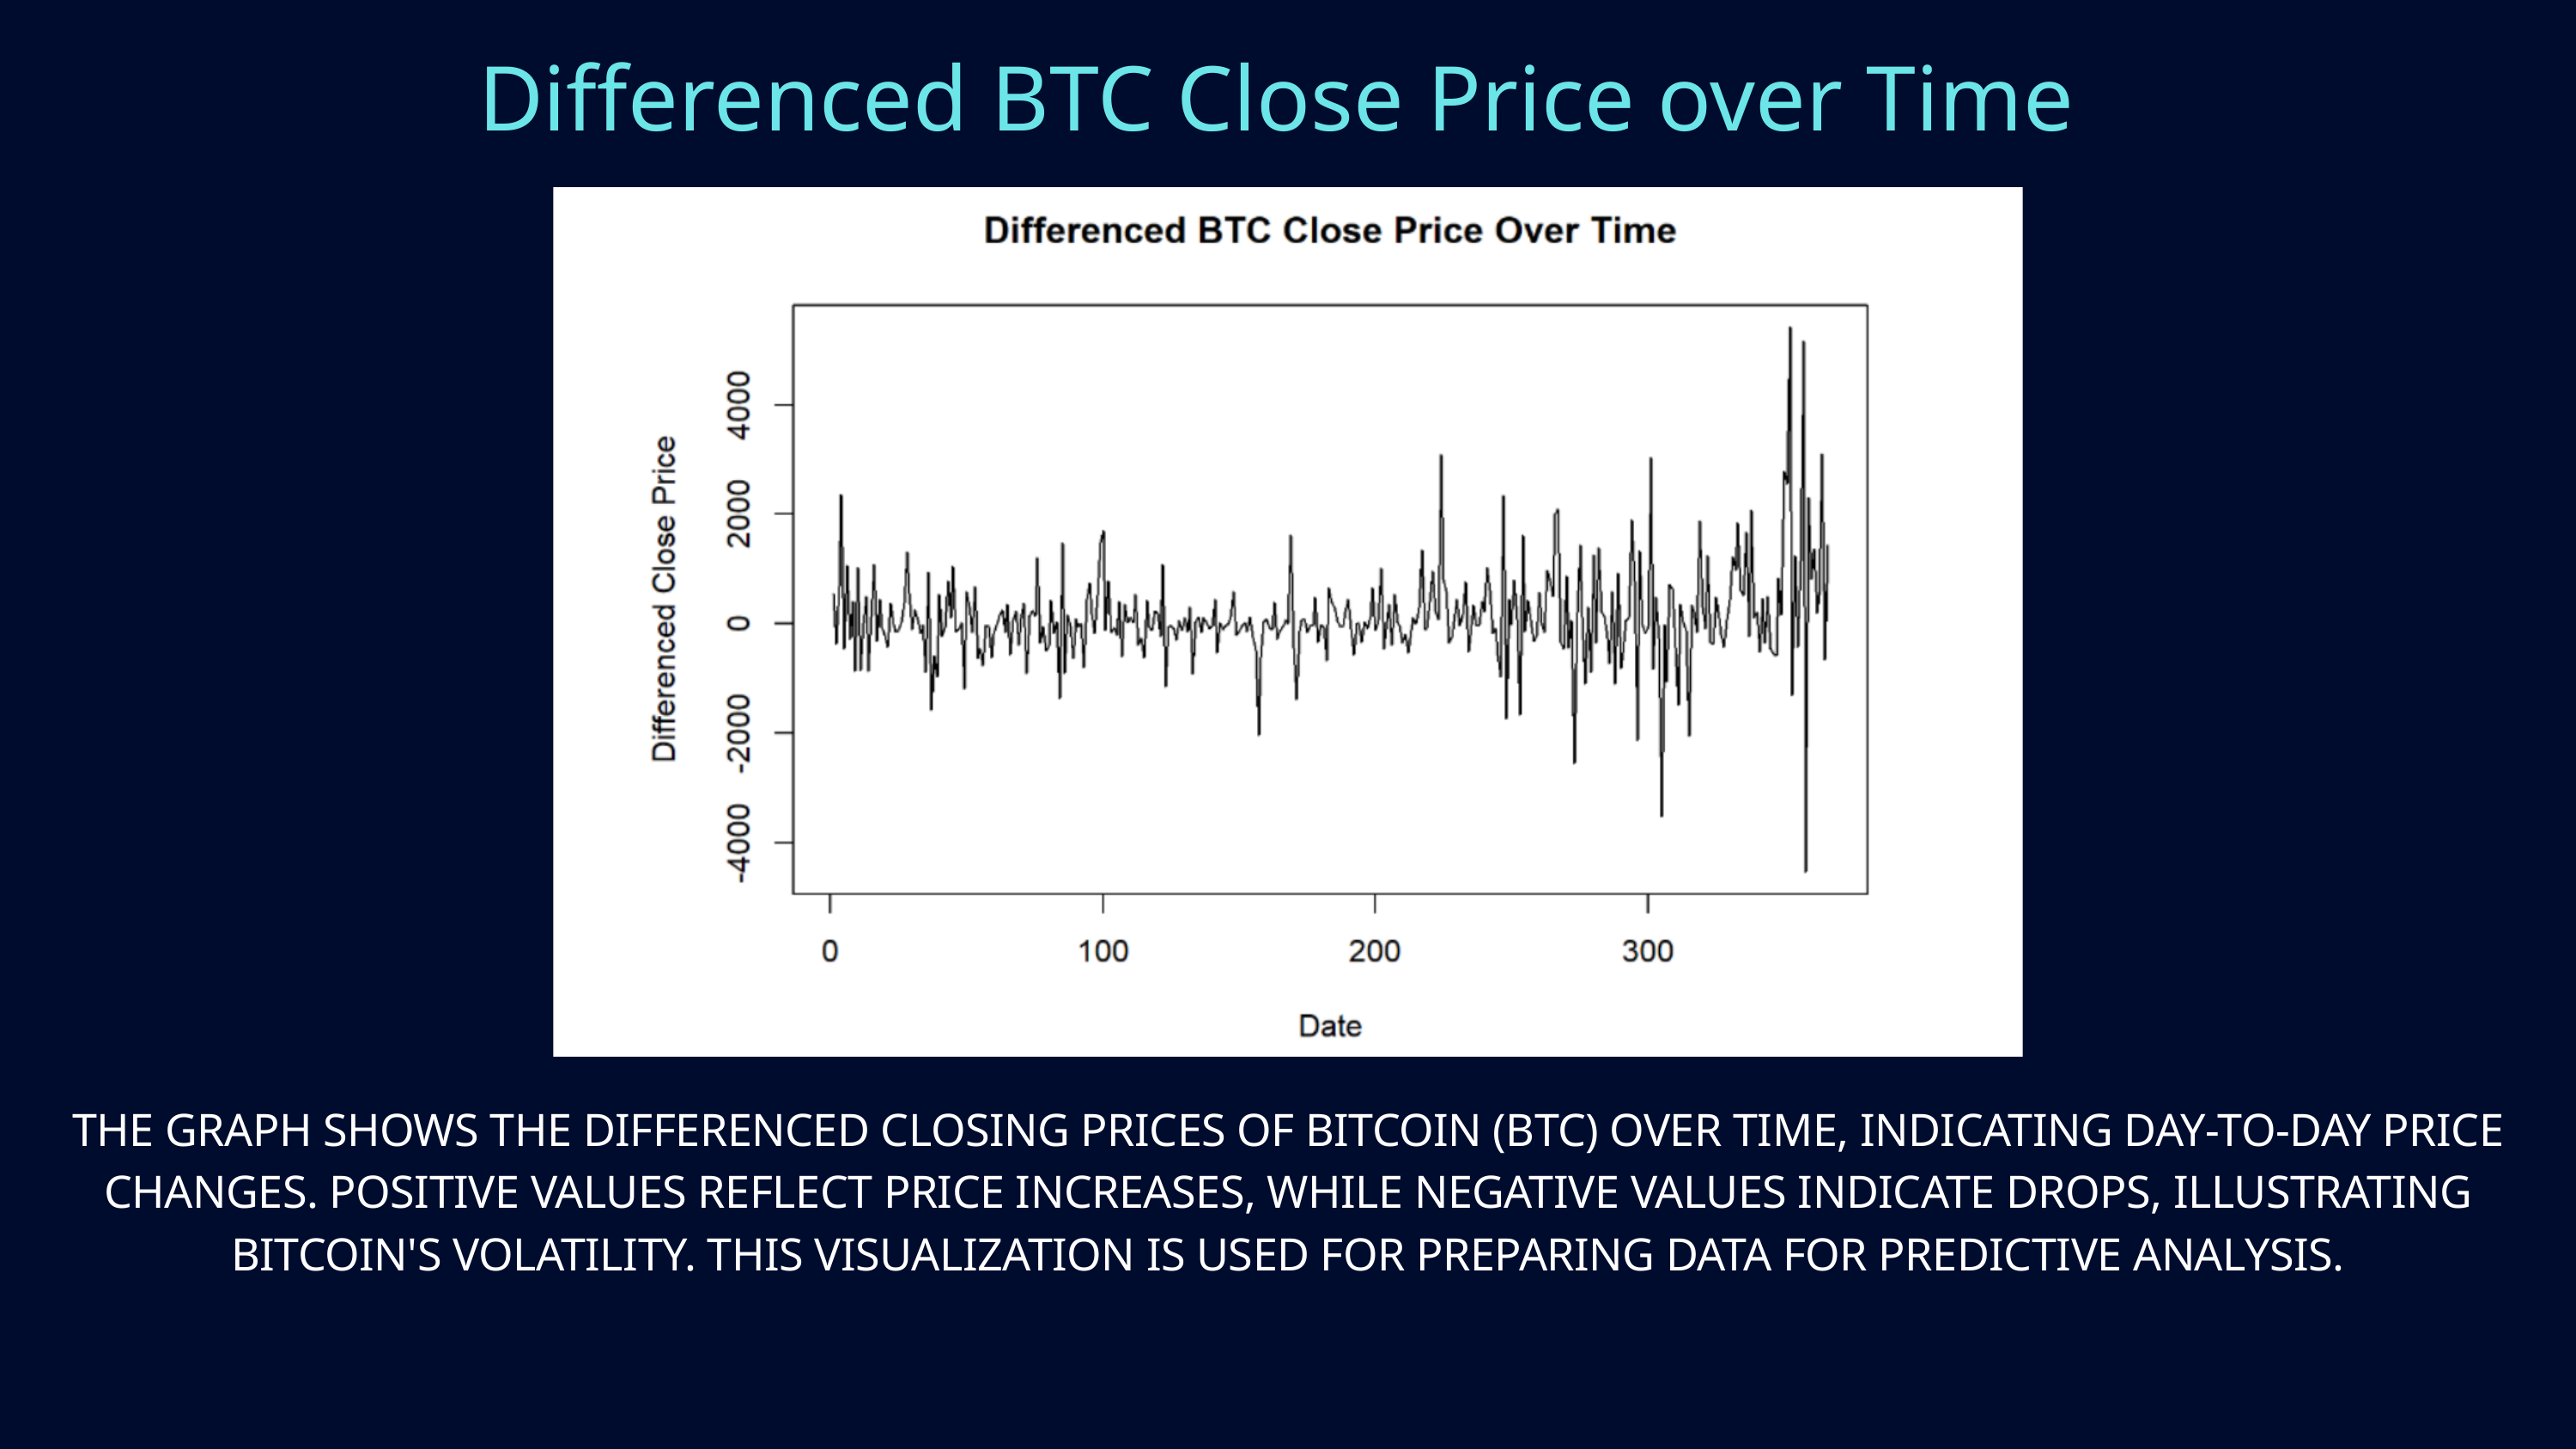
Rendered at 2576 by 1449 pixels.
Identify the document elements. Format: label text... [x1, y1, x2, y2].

text_box Differenced BTC Close Price over Time [434, 23, 2142, 149]
text_box [553, 187, 2023, 1057]
text_box THE GRAPH SHOWS THE DIFFERENCED CLOSING PRICES OF BITCOIN (BTC) OVER TIME, INDICATING DAY-TO-DAY PRICE CHANGES. POSITIVE VALUES REFLECT PRICE INCREASES, WHILE NEGATIVE VALUES INDICATE DROPS, ILLUSTRATING BITCOIN'S VOLATILITY. THIS VISUALIZATION IS USED FOR PREPARING DATA FOR PREDICTIVE ANALYSIS. [0, 1092, 2576, 1281]
